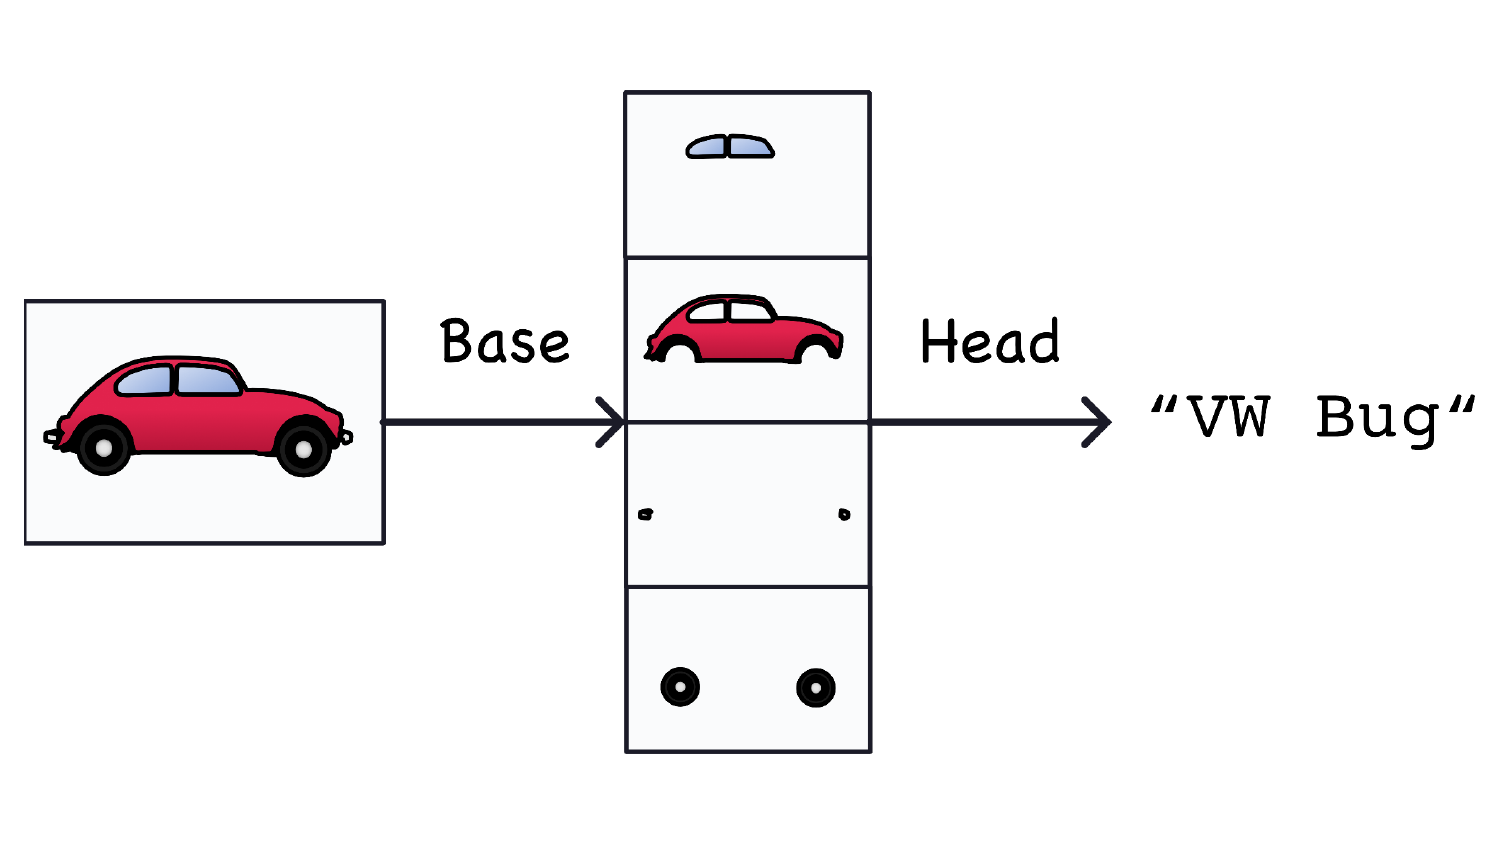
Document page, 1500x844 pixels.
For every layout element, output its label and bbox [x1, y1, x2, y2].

picture [24, 89, 1476, 754]
